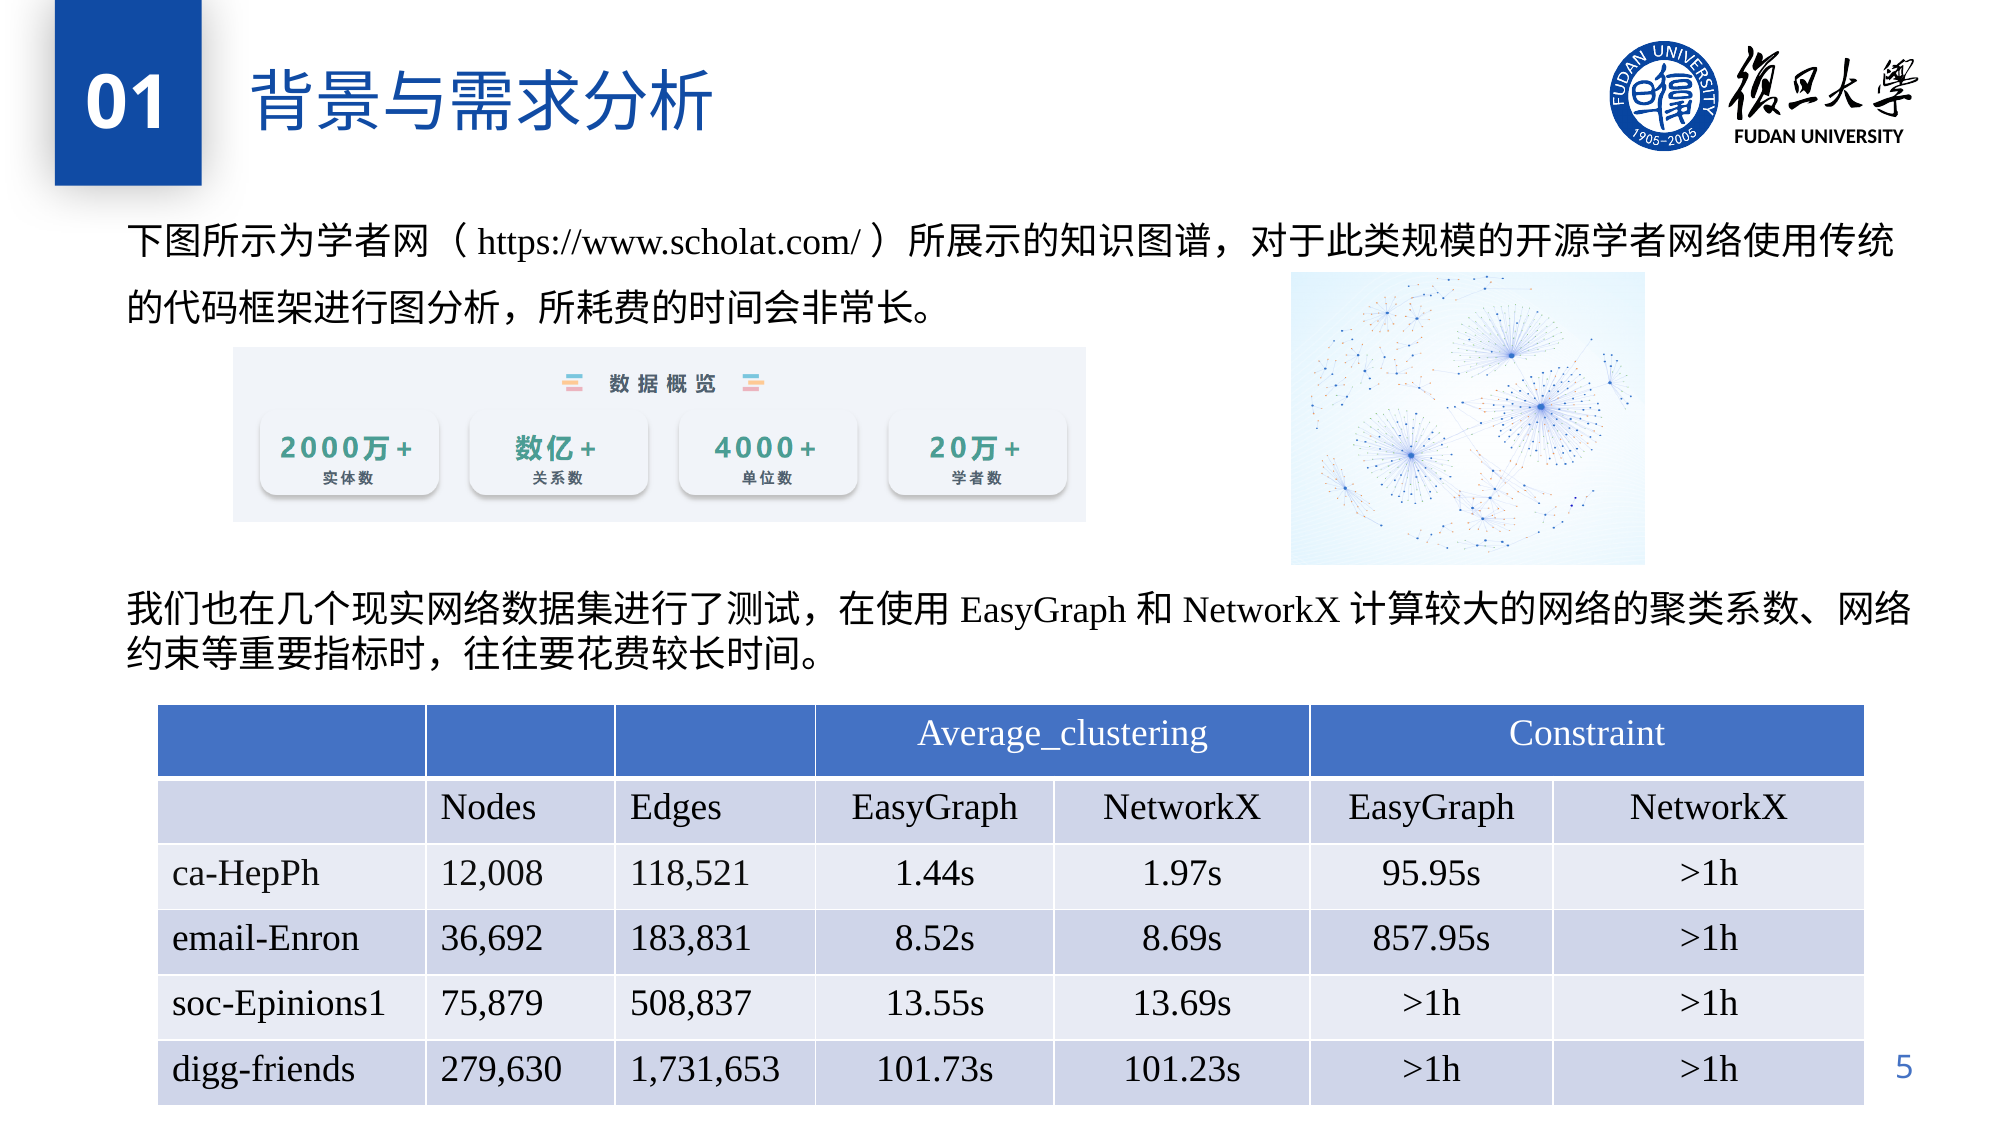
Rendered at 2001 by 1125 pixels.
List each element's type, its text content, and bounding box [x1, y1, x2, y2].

table_cell Edges [616, 781, 815, 843]
table_cell 508,837 [616, 976, 815, 1039]
table_cell 12,008 [427, 845, 614, 909]
table_cell [158, 781, 425, 843]
table_cell 1,731,653 [616, 1041, 815, 1105]
table_cell 118,521 [616, 845, 815, 909]
table_cell 101.23s [1055, 1041, 1309, 1105]
table_cell EasyGraph [816, 781, 1053, 843]
table_cell 101.73s [816, 1041, 1053, 1105]
text_box [54, 152, 203, 187]
table_cell email-Enron [158, 910, 425, 974]
table_cell >1h [1311, 1041, 1552, 1105]
table_header Average_clustering [816, 705, 1309, 776]
table_cell ca-HepPh [158, 845, 425, 909]
table_cell >1h [1554, 910, 1864, 974]
table_cell >1h [1554, 976, 1864, 1035]
text_box 背景与需求分析 [233, 51, 830, 147]
table_cell 36,692 [427, 910, 614, 974]
table_cell 13.69s [1055, 976, 1309, 1039]
table_cell 279,630 [427, 1041, 614, 1105]
table_header [427, 705, 614, 776]
table_cell >1h [1554, 845, 1864, 909]
table_cell 13.55s [816, 976, 1053, 1039]
table_cell 857.95s [1311, 910, 1552, 974]
picture [233, 347, 1086, 523]
text_box [54, 0, 203, 46]
table_cell 95.95s [1311, 845, 1552, 909]
table_cell 1.44s [816, 845, 1053, 909]
table_cell 8.69s [1055, 910, 1309, 974]
table_header [616, 705, 815, 776]
slide_number 5 [1478, 1035, 1929, 1096]
table_cell 75,879 [427, 976, 614, 1039]
table_cell 183,831 [616, 910, 815, 974]
table_cell >1h [1311, 976, 1552, 1039]
text_box 01 [48, 46, 209, 152]
table_cell digg-friends [158, 1041, 425, 1105]
picture [1291, 272, 1645, 566]
table_cell 8.52s [816, 910, 1053, 974]
table_cell >1h [1554, 1096, 1864, 1105]
table_cell NetworkX [1554, 781, 1864, 843]
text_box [1606, 39, 1930, 156]
table_cell 1.97s [1055, 845, 1309, 909]
text_box 我们也在几个现实网络数据集进行了测试，在使用EasyGraph和NetworkX计算较大的网络的聚类系数、网络约束等重要指标时，往往要花费较长时间。 [111, 577, 1930, 682]
text_box 下图所示为学者网（https://www.scholat.com/）所展示的知识图谱，对于此类规模的开源学者网络使用传统的代码框架进行图分析，所耗费的时间会非常长。 [111, 186, 1911, 429]
table_header Constraint [1311, 705, 1864, 776]
table_cell Nodes [427, 781, 614, 843]
table_cell EasyGraph [1311, 781, 1552, 843]
table_cell NetworkX [1055, 781, 1309, 843]
table_cell soc-Epinions1 [158, 976, 425, 1039]
table_header [158, 705, 425, 776]
